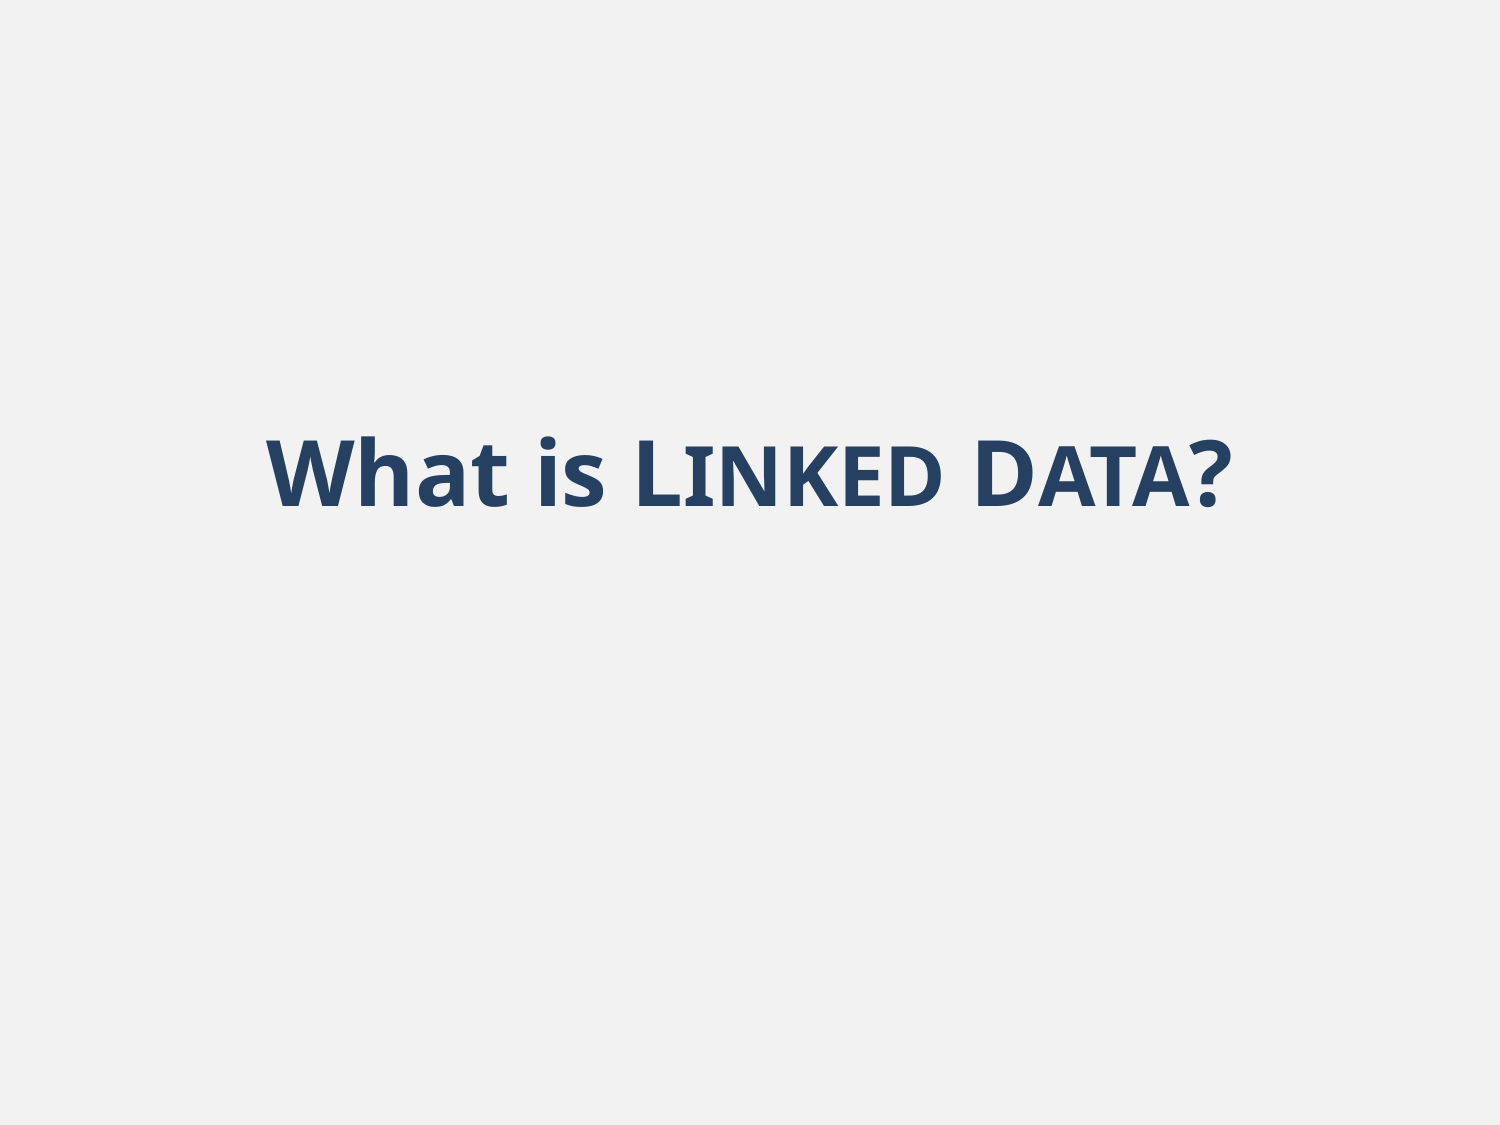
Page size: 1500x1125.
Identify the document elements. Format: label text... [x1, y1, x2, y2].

title What is LINKED DATA? [112, 349, 1388, 591]
